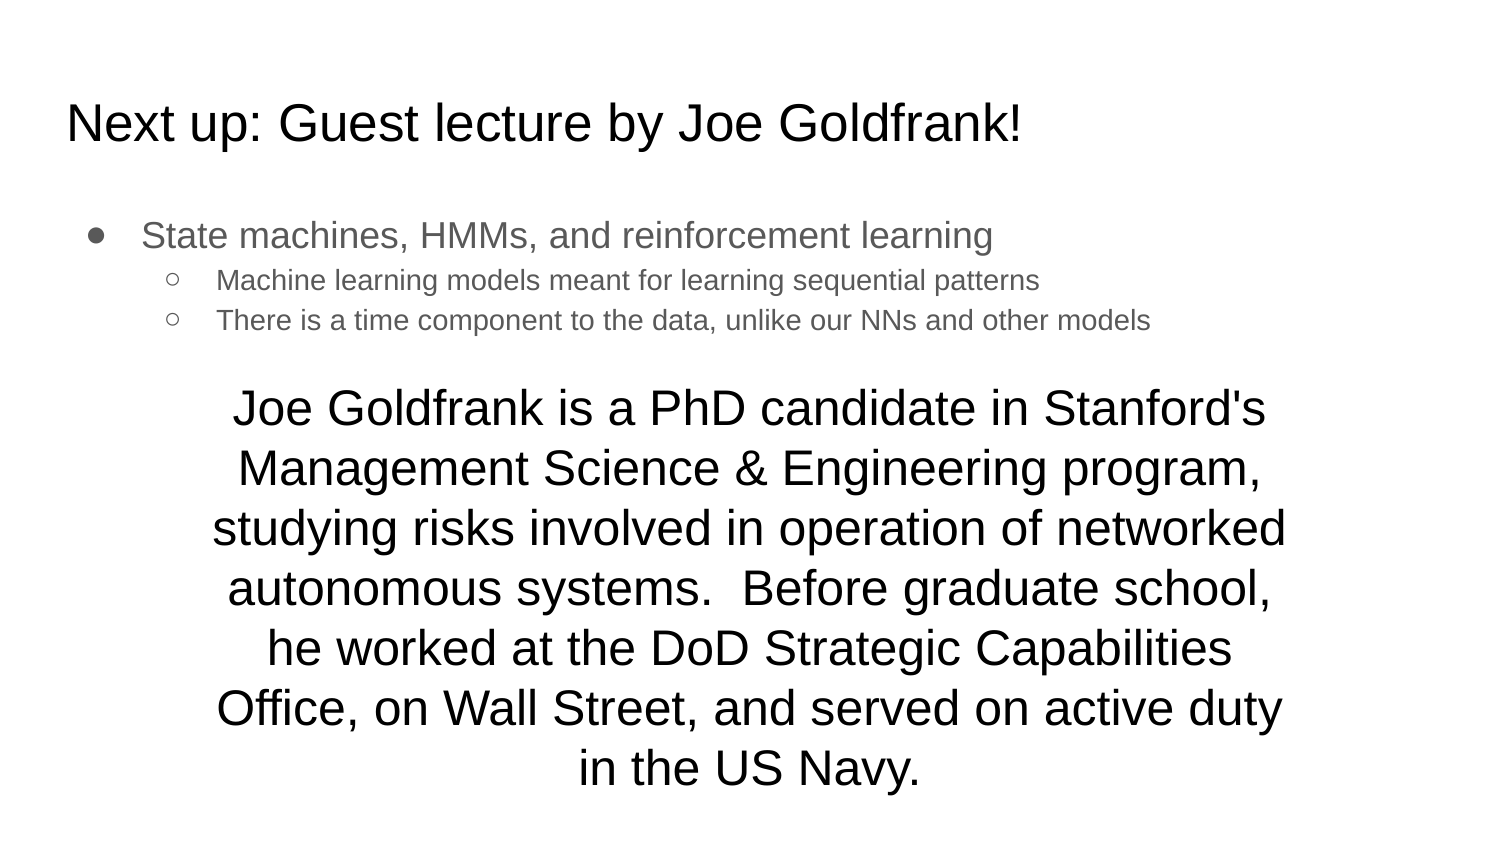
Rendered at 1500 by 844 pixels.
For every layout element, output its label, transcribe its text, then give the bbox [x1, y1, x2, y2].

title Next up: Guest lecture by Joe Goldfrank! [51, 72, 1449, 167]
text_box Joe Goldfrank is a PhD candidate in Stanford's Management Science & Engineering program, studying risks involved in operation of networked autonomous systems. Before graduate school, he worked at the DoD Strategic Capabilities Office, on Wall Street, and served on active duty in the US Navy. [186, 367, 1314, 803]
list State machines, HMMs, and reinforcement learning Machine learning models meant for learning sequential patterns There is a time component to the data, unlike our NNs and other models [51, 189, 1449, 750]
